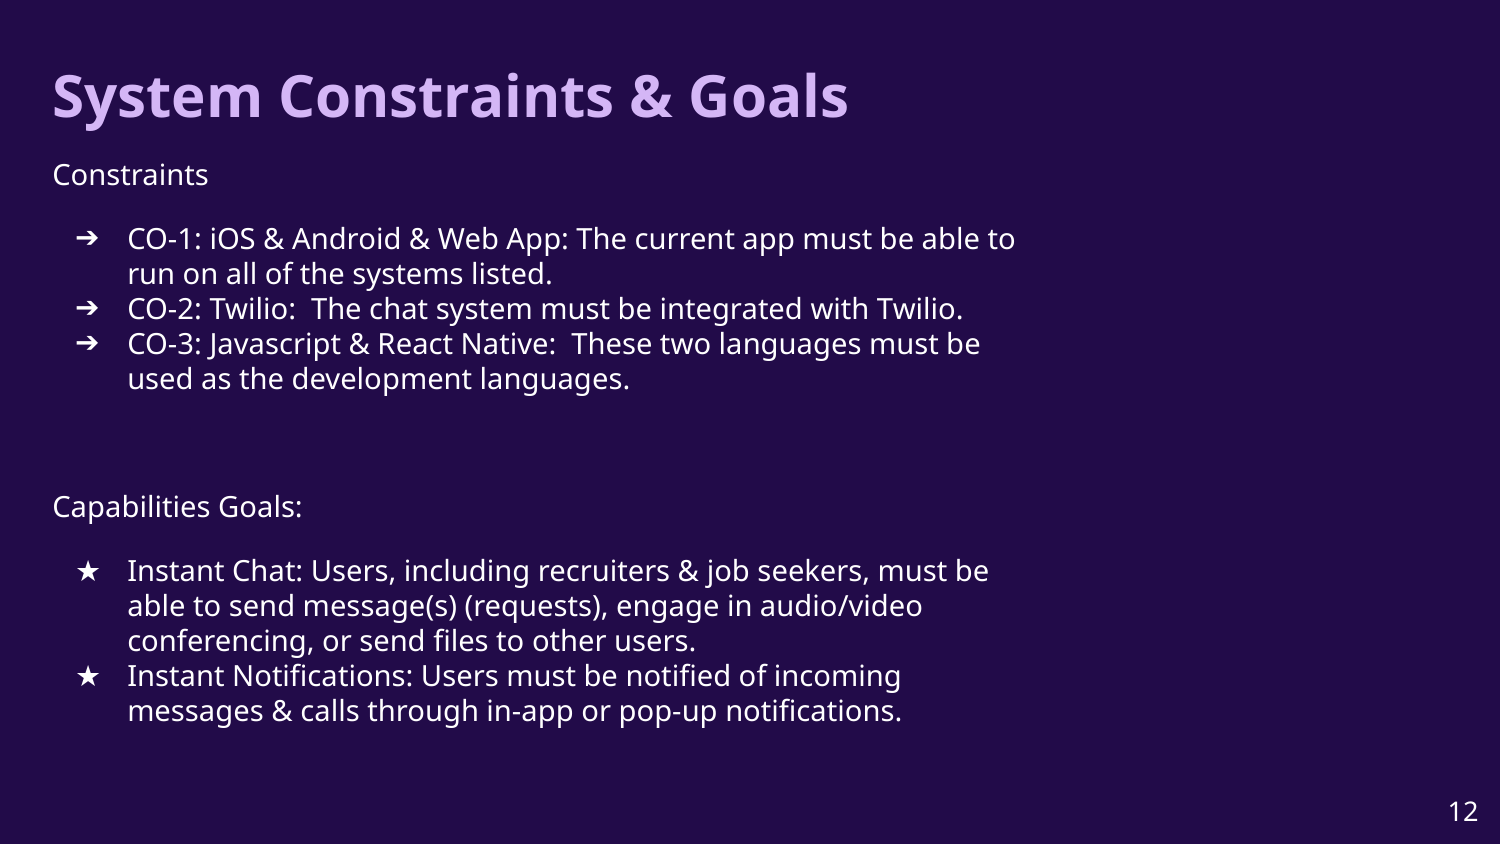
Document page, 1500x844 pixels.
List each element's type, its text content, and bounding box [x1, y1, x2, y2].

title System Constraints & Goals [35, 45, 1022, 144]
slide_number ‹#› [1403, 779, 1494, 844]
text_box Constraints CO-1: iOS & Android & Web App: The current app must be able to run on all of the systems listed. CO-2: Twilio: The chat system must be integrated with Twilio. CO-3: Javascript & React Native: These two languages must be used as the development languages. Capabilities Goals: Instant Chat: Users, including recruiters & job seekers, must be able to send message(s) (requests), engage in audio/video conferencing, or send files to other users. Instant Notifications: Users must be notified of incoming messages & calls through in-app or pop-up notifications. [37, 141, 1054, 732]
